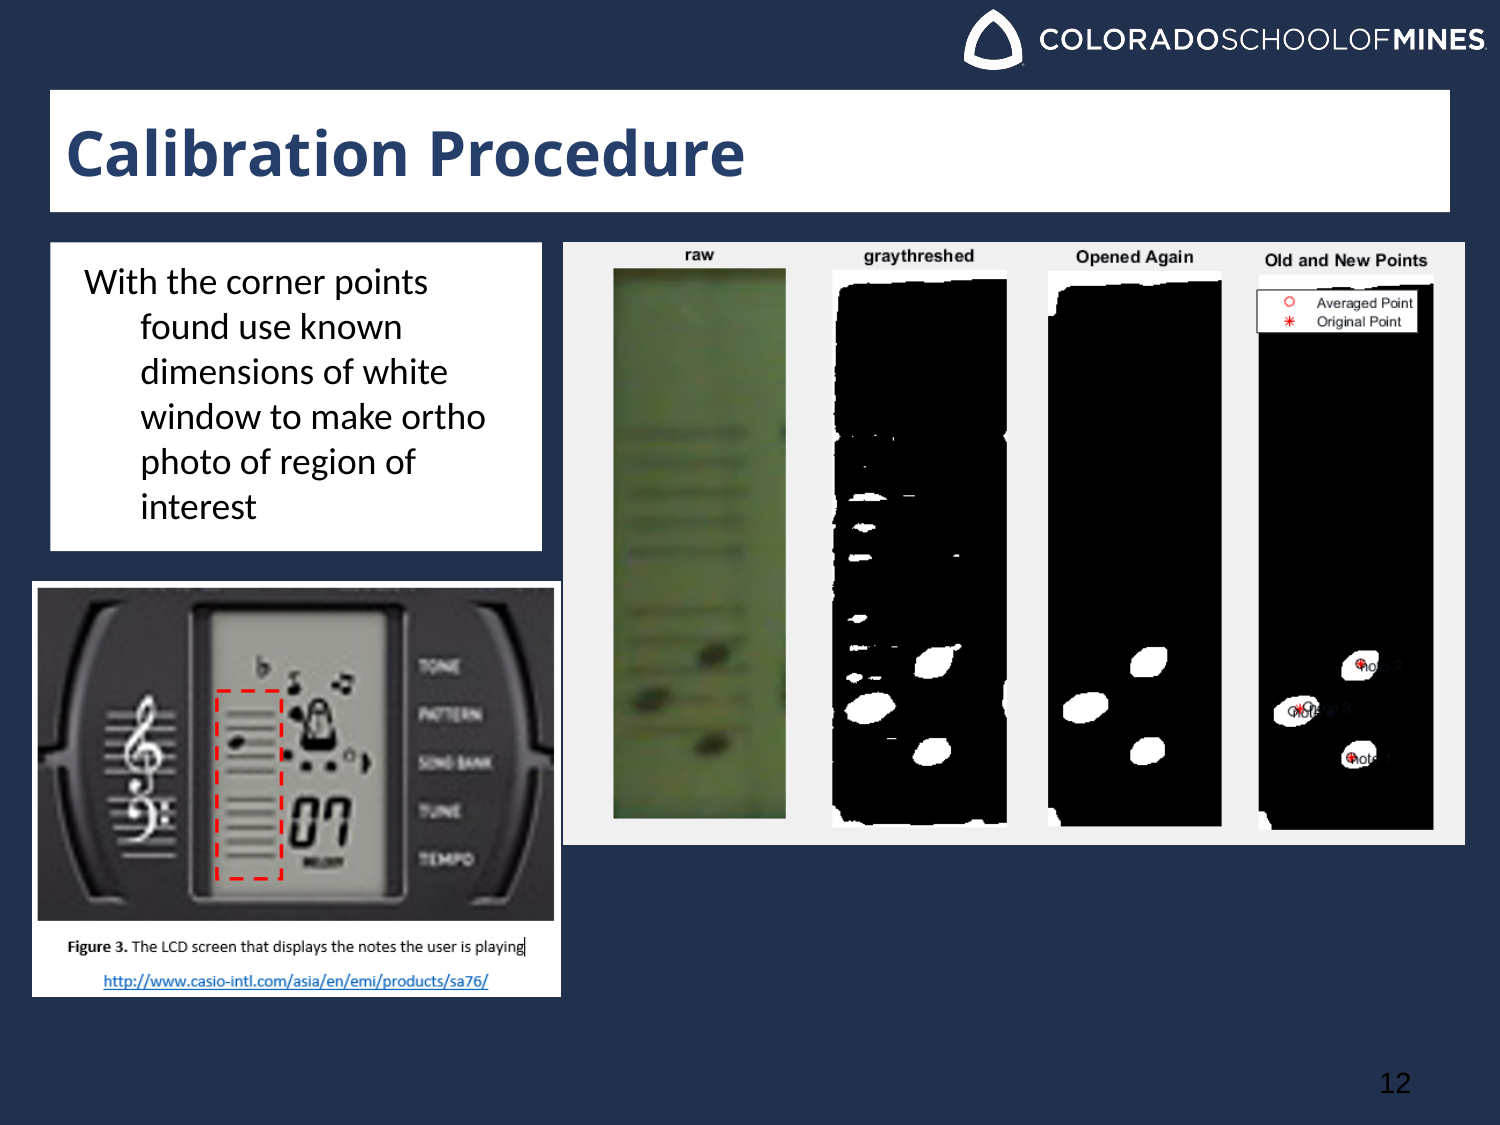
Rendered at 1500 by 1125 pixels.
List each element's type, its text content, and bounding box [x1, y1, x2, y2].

list With the corner points found use known dimensions of white window to make ortho photo of region of interest [50, 242, 542, 552]
slide_number ‹#› [1364, 1056, 1483, 1107]
picture [31, 580, 561, 997]
picture [563, 242, 1465, 845]
title Calibration Procedure [50, 89, 1450, 213]
picture [964, 9, 1487, 70]
